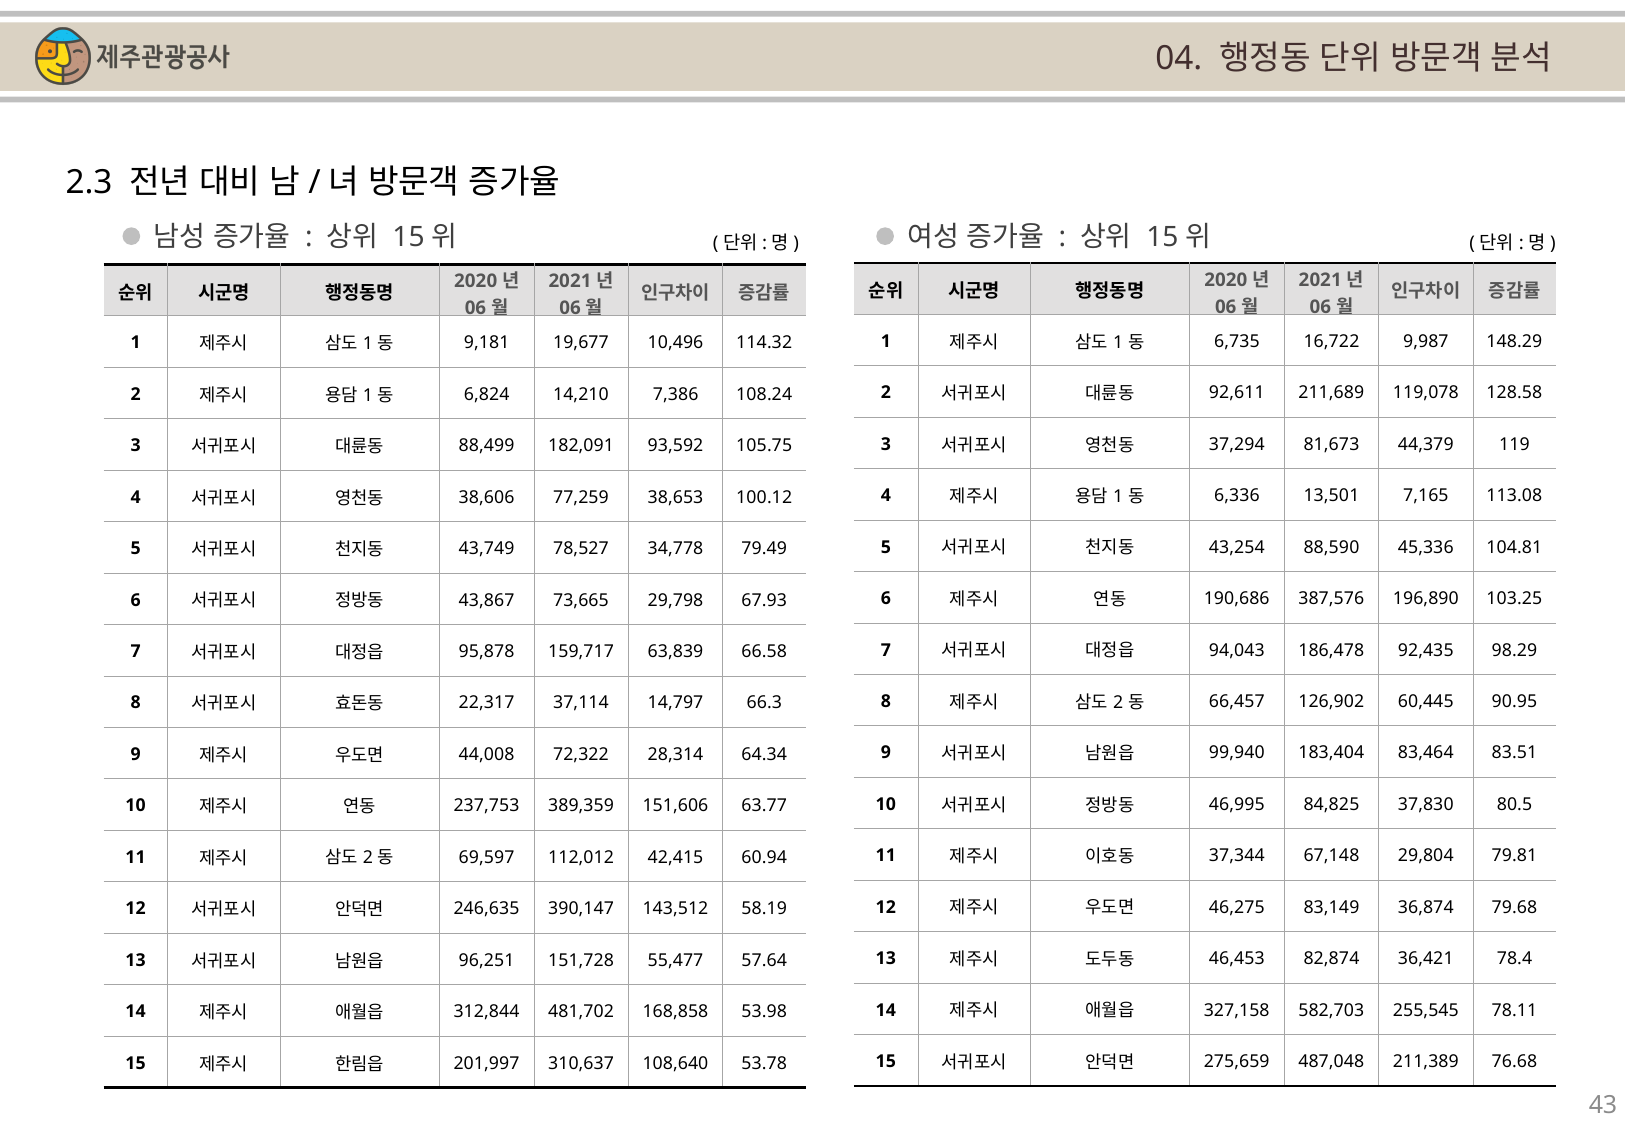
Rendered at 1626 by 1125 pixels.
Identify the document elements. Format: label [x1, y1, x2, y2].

table_cell [854, 881, 918, 931]
table_cell [723, 677, 806, 727]
table_cell [854, 1035, 918, 1085]
table_header [1474, 264, 1556, 314]
table_cell [1474, 829, 1556, 880]
table_cell [919, 778, 1030, 828]
table_cell [1379, 1035, 1473, 1063]
table_cell [281, 677, 439, 727]
table_cell [1474, 984, 1556, 1034]
table_cell [104, 625, 167, 676]
text_box [698, 223, 814, 261]
table_cell [535, 574, 628, 624]
table_header [168, 266, 280, 315]
table_cell [440, 985, 534, 1036]
table_cell [168, 368, 280, 418]
table_cell [440, 316, 534, 367]
table_cell [281, 831, 439, 881]
table_cell [723, 316, 806, 367]
table_cell [104, 419, 167, 470]
table_cell [168, 625, 280, 676]
text_box [50, 152, 1144, 208]
table_cell [104, 779, 167, 830]
table_cell [1031, 829, 1189, 880]
table_cell [723, 625, 806, 676]
table_cell [919, 675, 1030, 725]
table_cell [854, 624, 918, 674]
table_cell [629, 985, 722, 1036]
table_cell [1474, 881, 1556, 931]
table_cell [723, 574, 806, 624]
table_cell [1285, 726, 1378, 777]
table_cell [1379, 829, 1473, 880]
table_cell [1031, 469, 1189, 520]
table_cell [723, 522, 806, 573]
table_cell [1379, 675, 1473, 725]
table_cell [535, 677, 628, 727]
table_cell [440, 882, 534, 933]
text_box [1042, 28, 1595, 84]
table_cell [535, 471, 628, 521]
table_cell [854, 778, 918, 828]
table_header [440, 266, 534, 315]
table_cell [281, 779, 439, 830]
table_cell [1285, 932, 1378, 983]
table_header [1190, 264, 1284, 314]
table_cell [440, 471, 534, 521]
table_cell [919, 366, 1030, 417]
table_cell [1190, 572, 1284, 623]
table_cell [919, 469, 1030, 520]
table_cell [440, 368, 534, 418]
table_cell [168, 728, 280, 778]
table_cell [440, 1037, 534, 1086]
table_cell [535, 522, 628, 573]
table_cell [281, 522, 439, 573]
table_cell [1031, 521, 1189, 571]
table_cell [535, 831, 628, 881]
table_cell [629, 677, 722, 727]
text_box [1454, 223, 1571, 261]
table_cell [104, 677, 167, 727]
table_cell [1190, 1035, 1284, 1085]
table_cell [281, 934, 439, 984]
table_cell [535, 316, 628, 367]
table_cell [629, 471, 722, 521]
table_cell [168, 934, 280, 984]
table_cell [1379, 366, 1473, 417]
table_cell [168, 522, 280, 573]
table_cell [1031, 675, 1189, 725]
table_cell [854, 315, 918, 365]
table_cell [281, 368, 439, 418]
table_cell [535, 985, 628, 1036]
table_cell [535, 419, 628, 470]
table_cell [440, 934, 534, 984]
table_cell [1474, 469, 1556, 520]
table_cell [1379, 778, 1473, 828]
table_cell [1474, 726, 1556, 777]
table_cell [1379, 572, 1473, 623]
table_cell [1285, 521, 1378, 571]
table_cell [629, 1037, 722, 1086]
table_cell [440, 677, 534, 727]
table_cell [1190, 418, 1284, 468]
table_cell [629, 728, 722, 778]
table_cell [1031, 366, 1189, 417]
table_cell [1474, 418, 1556, 468]
table_cell [919, 624, 1030, 674]
table_header [535, 266, 628, 315]
table_header [1285, 264, 1378, 314]
table_cell [1190, 829, 1284, 880]
table_cell [723, 779, 806, 830]
table_cell [1285, 366, 1378, 417]
table_cell [104, 574, 167, 624]
table_cell [104, 316, 167, 367]
table_cell [1379, 624, 1473, 674]
table_cell [854, 572, 918, 623]
table_cell [1474, 521, 1556, 571]
table_cell [723, 831, 806, 881]
table_cell [1190, 984, 1284, 1034]
table_cell [168, 574, 280, 624]
table_cell [1474, 778, 1556, 828]
table_header [104, 266, 167, 315]
table_cell [281, 985, 439, 1036]
table_cell [281, 471, 439, 521]
table_cell [854, 366, 918, 417]
table_cell [1031, 984, 1189, 1034]
table_cell [629, 368, 722, 418]
table_cell [535, 728, 628, 778]
table_cell [1474, 675, 1556, 725]
table_cell [1474, 624, 1556, 674]
table_cell [1379, 881, 1473, 931]
table_cell [854, 932, 918, 983]
table_cell [440, 625, 534, 676]
table_cell [440, 419, 534, 470]
table_cell [1474, 572, 1556, 623]
table_cell [1285, 469, 1378, 520]
table_cell [535, 368, 628, 418]
table_cell [919, 521, 1030, 571]
table_cell [168, 677, 280, 727]
table_cell [1190, 881, 1284, 931]
table_cell [1285, 1035, 1378, 1063]
table_cell [854, 726, 918, 777]
table_header [1379, 264, 1473, 314]
table_cell [281, 574, 439, 624]
picture [31, 26, 232, 87]
table_header [723, 266, 806, 315]
table_cell [168, 779, 280, 830]
table_cell [535, 1037, 628, 1086]
text_box [875, 210, 1226, 260]
table_cell [629, 316, 722, 367]
table_cell [1031, 572, 1189, 623]
table_cell [919, 572, 1030, 623]
table_cell [919, 932, 1030, 983]
table_cell [440, 574, 534, 624]
table_cell [1190, 778, 1284, 828]
table_cell [723, 471, 806, 521]
table_header [854, 264, 918, 314]
table_cell [723, 368, 806, 418]
table_cell [1285, 778, 1378, 828]
table_cell [629, 882, 722, 933]
table_cell [1379, 984, 1473, 1034]
table_cell [1285, 315, 1378, 365]
table_cell [104, 471, 167, 521]
table_cell [1190, 521, 1284, 571]
table_cell [1285, 675, 1378, 725]
table_header [281, 266, 439, 315]
table_cell [919, 881, 1030, 931]
table_cell [168, 831, 280, 881]
table_cell [168, 471, 280, 521]
table_cell [1474, 315, 1556, 365]
table_cell [1031, 624, 1189, 674]
table_cell [535, 934, 628, 984]
table_cell [629, 574, 722, 624]
table_cell [168, 316, 280, 367]
table_header [919, 264, 1030, 314]
table_cell [629, 522, 722, 573]
table_cell [1031, 881, 1189, 931]
table_cell [281, 728, 439, 778]
table_cell [854, 675, 918, 725]
table_cell [104, 934, 167, 984]
table_cell [919, 984, 1030, 1034]
table_cell [854, 469, 918, 520]
table_cell [723, 985, 806, 1036]
table_cell [1285, 984, 1378, 1034]
table_cell [919, 726, 1030, 777]
table_cell [1031, 726, 1189, 777]
table_cell [104, 882, 167, 933]
table_cell [1285, 418, 1378, 468]
table_cell [168, 419, 280, 470]
table_cell [1379, 315, 1473, 365]
table_cell [723, 934, 806, 984]
table_cell [629, 419, 722, 470]
table_cell [1379, 726, 1473, 777]
table_cell [1285, 829, 1378, 880]
text_box [121, 210, 472, 260]
slide_number [1251, 1063, 1618, 1123]
table_cell [854, 984, 918, 1034]
table_cell [919, 829, 1030, 880]
table_cell [535, 882, 628, 933]
table_cell [1474, 932, 1556, 983]
table_cell [1190, 932, 1284, 983]
table_cell [535, 625, 628, 676]
table_header [629, 266, 722, 315]
table_cell [1190, 366, 1284, 417]
table_cell [281, 882, 439, 933]
table_cell [281, 1037, 439, 1086]
table_cell [1190, 469, 1284, 520]
table_cell [919, 1035, 1030, 1085]
table_cell [723, 419, 806, 470]
table_cell [1031, 315, 1189, 365]
table_cell [104, 985, 167, 1036]
table_cell [1190, 624, 1284, 674]
table_cell [1474, 366, 1556, 417]
table_cell [168, 1037, 280, 1086]
table_cell [168, 882, 280, 933]
table_cell [723, 882, 806, 933]
table_cell [281, 316, 439, 367]
table_cell [281, 419, 439, 470]
table_cell [1190, 675, 1284, 725]
table_cell [104, 1037, 167, 1086]
table_cell [1190, 315, 1284, 365]
table_cell [440, 728, 534, 778]
table_cell [104, 522, 167, 573]
table_cell [1031, 418, 1189, 468]
table_cell [1379, 469, 1473, 520]
table_cell [440, 522, 534, 573]
table_cell [168, 985, 280, 1036]
table_cell [1379, 521, 1473, 571]
table_cell [919, 418, 1030, 468]
table_cell [919, 315, 1030, 365]
table_header [1031, 264, 1189, 314]
table_cell [1031, 1035, 1189, 1085]
table_cell [629, 934, 722, 984]
table_cell [629, 779, 722, 830]
table_cell [1379, 418, 1473, 468]
table_cell [535, 779, 628, 830]
table_cell [1285, 881, 1378, 931]
table_cell [723, 1037, 806, 1086]
table_cell [1285, 572, 1378, 623]
table_cell [1285, 624, 1378, 674]
table_cell [281, 625, 439, 676]
table_cell [104, 831, 167, 881]
table_cell [1379, 932, 1473, 983]
table_cell [854, 418, 918, 468]
table_cell [1031, 932, 1189, 983]
table_cell [104, 728, 167, 778]
table_cell [1031, 778, 1189, 828]
table_cell [1474, 1035, 1556, 1063]
table_cell [629, 625, 722, 676]
table_cell [723, 728, 806, 778]
table_cell [854, 829, 918, 880]
table_cell [629, 831, 722, 881]
table_cell [104, 368, 167, 418]
table_cell [1190, 726, 1284, 777]
table_cell [440, 831, 534, 881]
table_cell [440, 779, 534, 830]
table_cell [854, 521, 918, 571]
